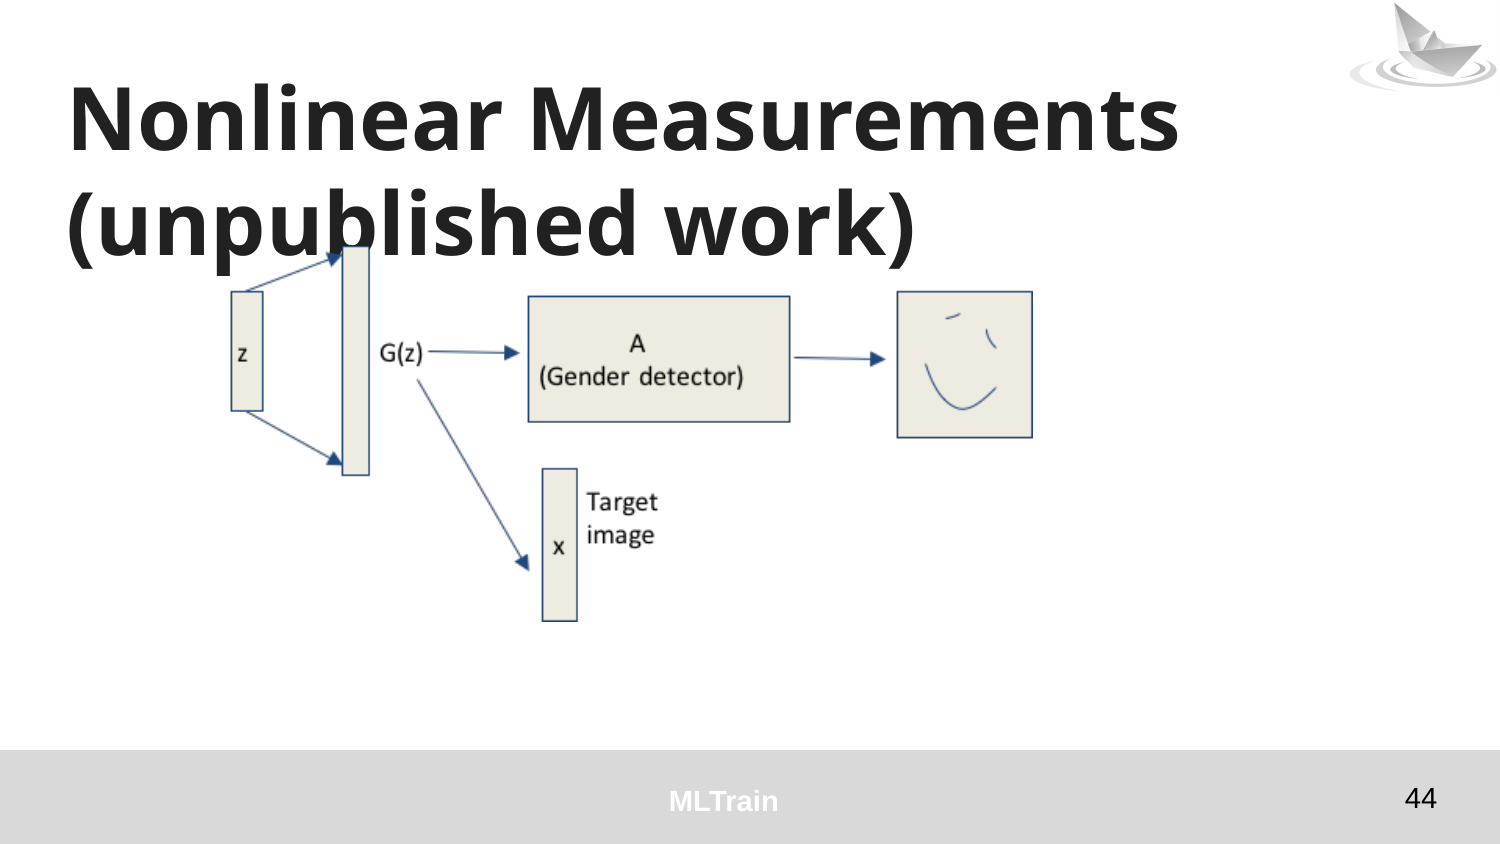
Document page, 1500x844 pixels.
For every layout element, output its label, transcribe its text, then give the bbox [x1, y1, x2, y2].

title Nonlinear Measurements (unpublished work) [51, 48, 1449, 180]
slide_number ‹#› [1389, 764, 1480, 830]
picture [1346, 0, 1500, 95]
picture [219, 238, 1033, 622]
